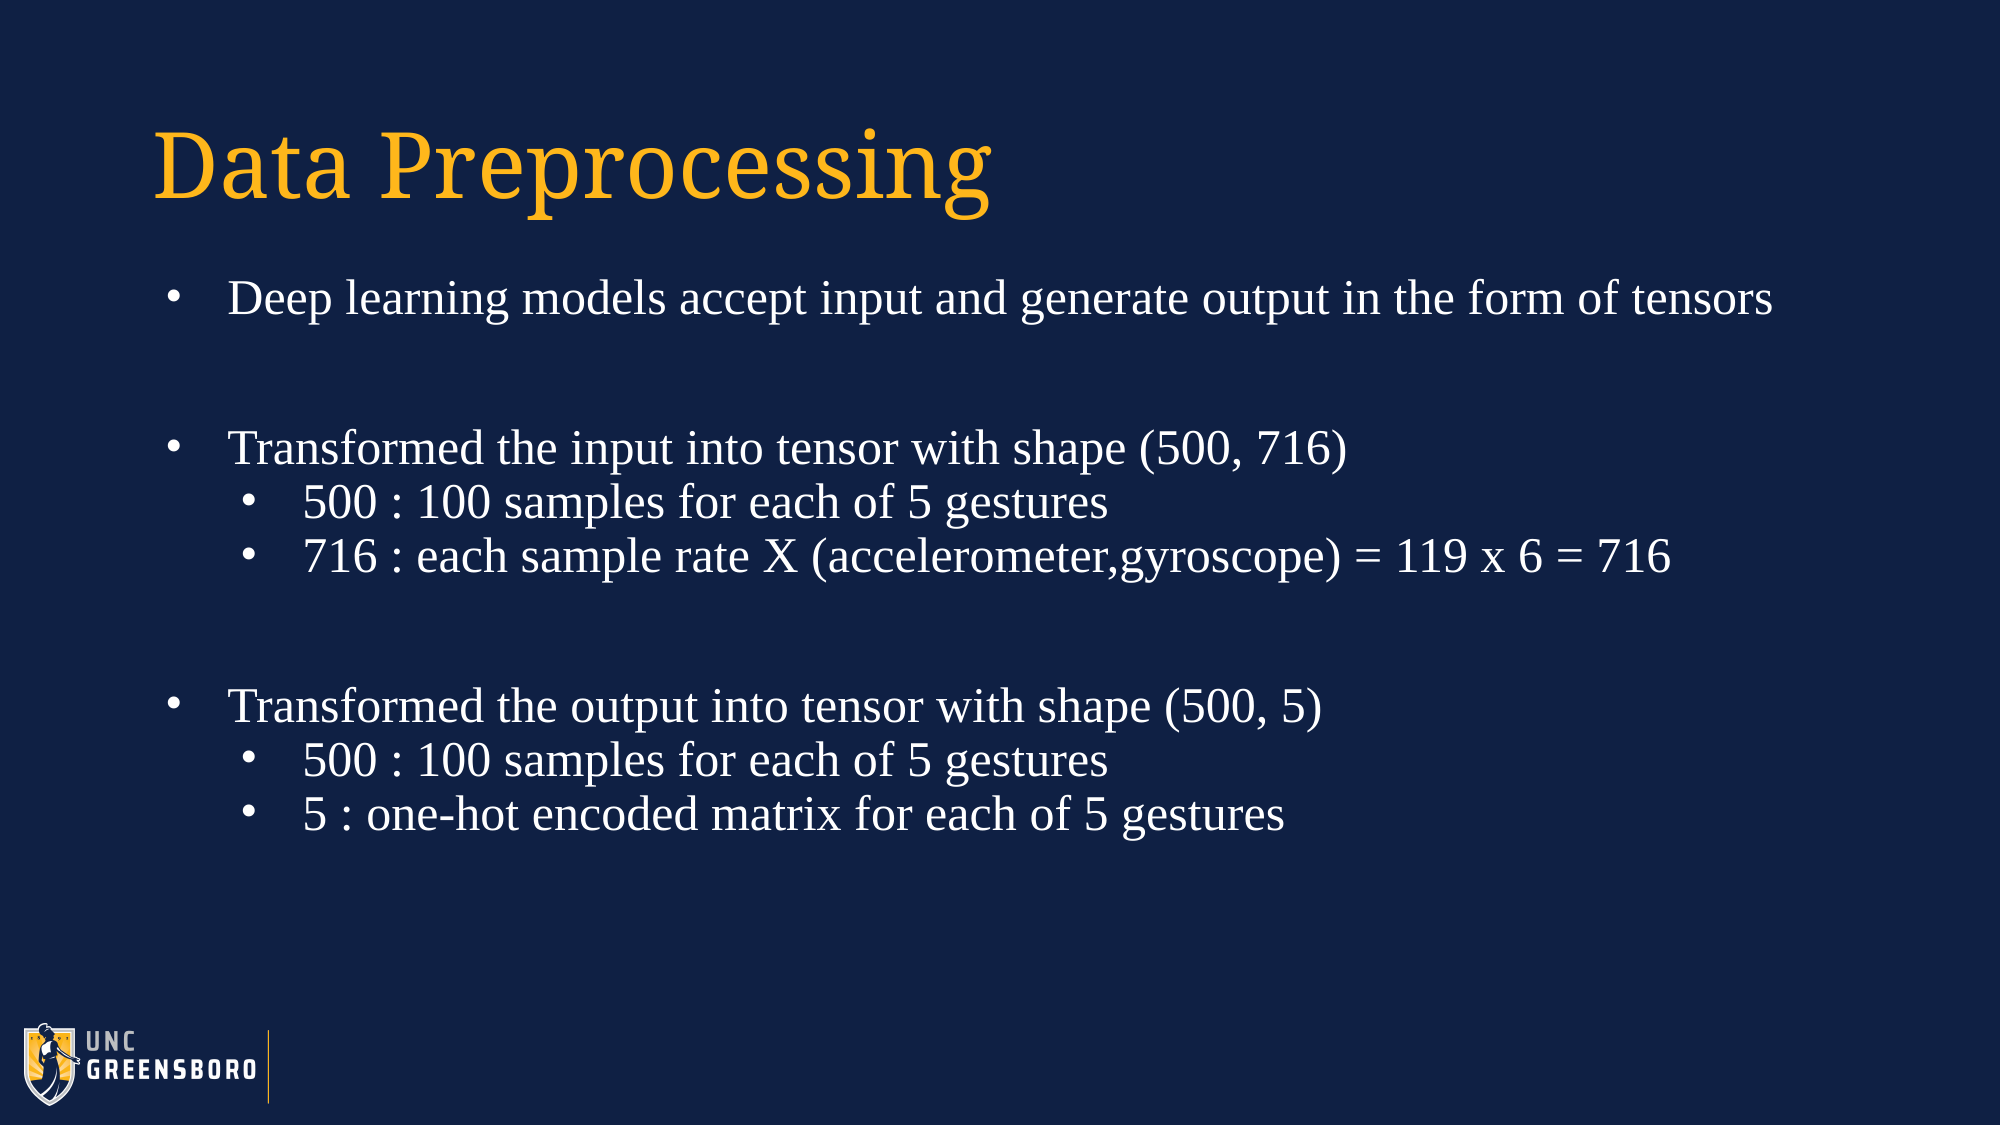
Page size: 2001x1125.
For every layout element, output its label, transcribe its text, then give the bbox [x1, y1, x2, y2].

list Deep learning models accept input and generate output in the form of tensors Transformed the input into tensor with shape (500, 716) 500 : 100 samples for each of 5 gestures 716 : each sample rate X (accelerometer,gyroscope) = 119 x 6 = 716 Transformed the output into tensor with shape (500, 5) 500 : 100 samples for each of 5 gestures 5 : one-hot encoded matrix for each of 5 gestures [137, 264, 1863, 979]
picture [24, 1023, 269, 1106]
title Data Preprocessing [137, 59, 1863, 264]
